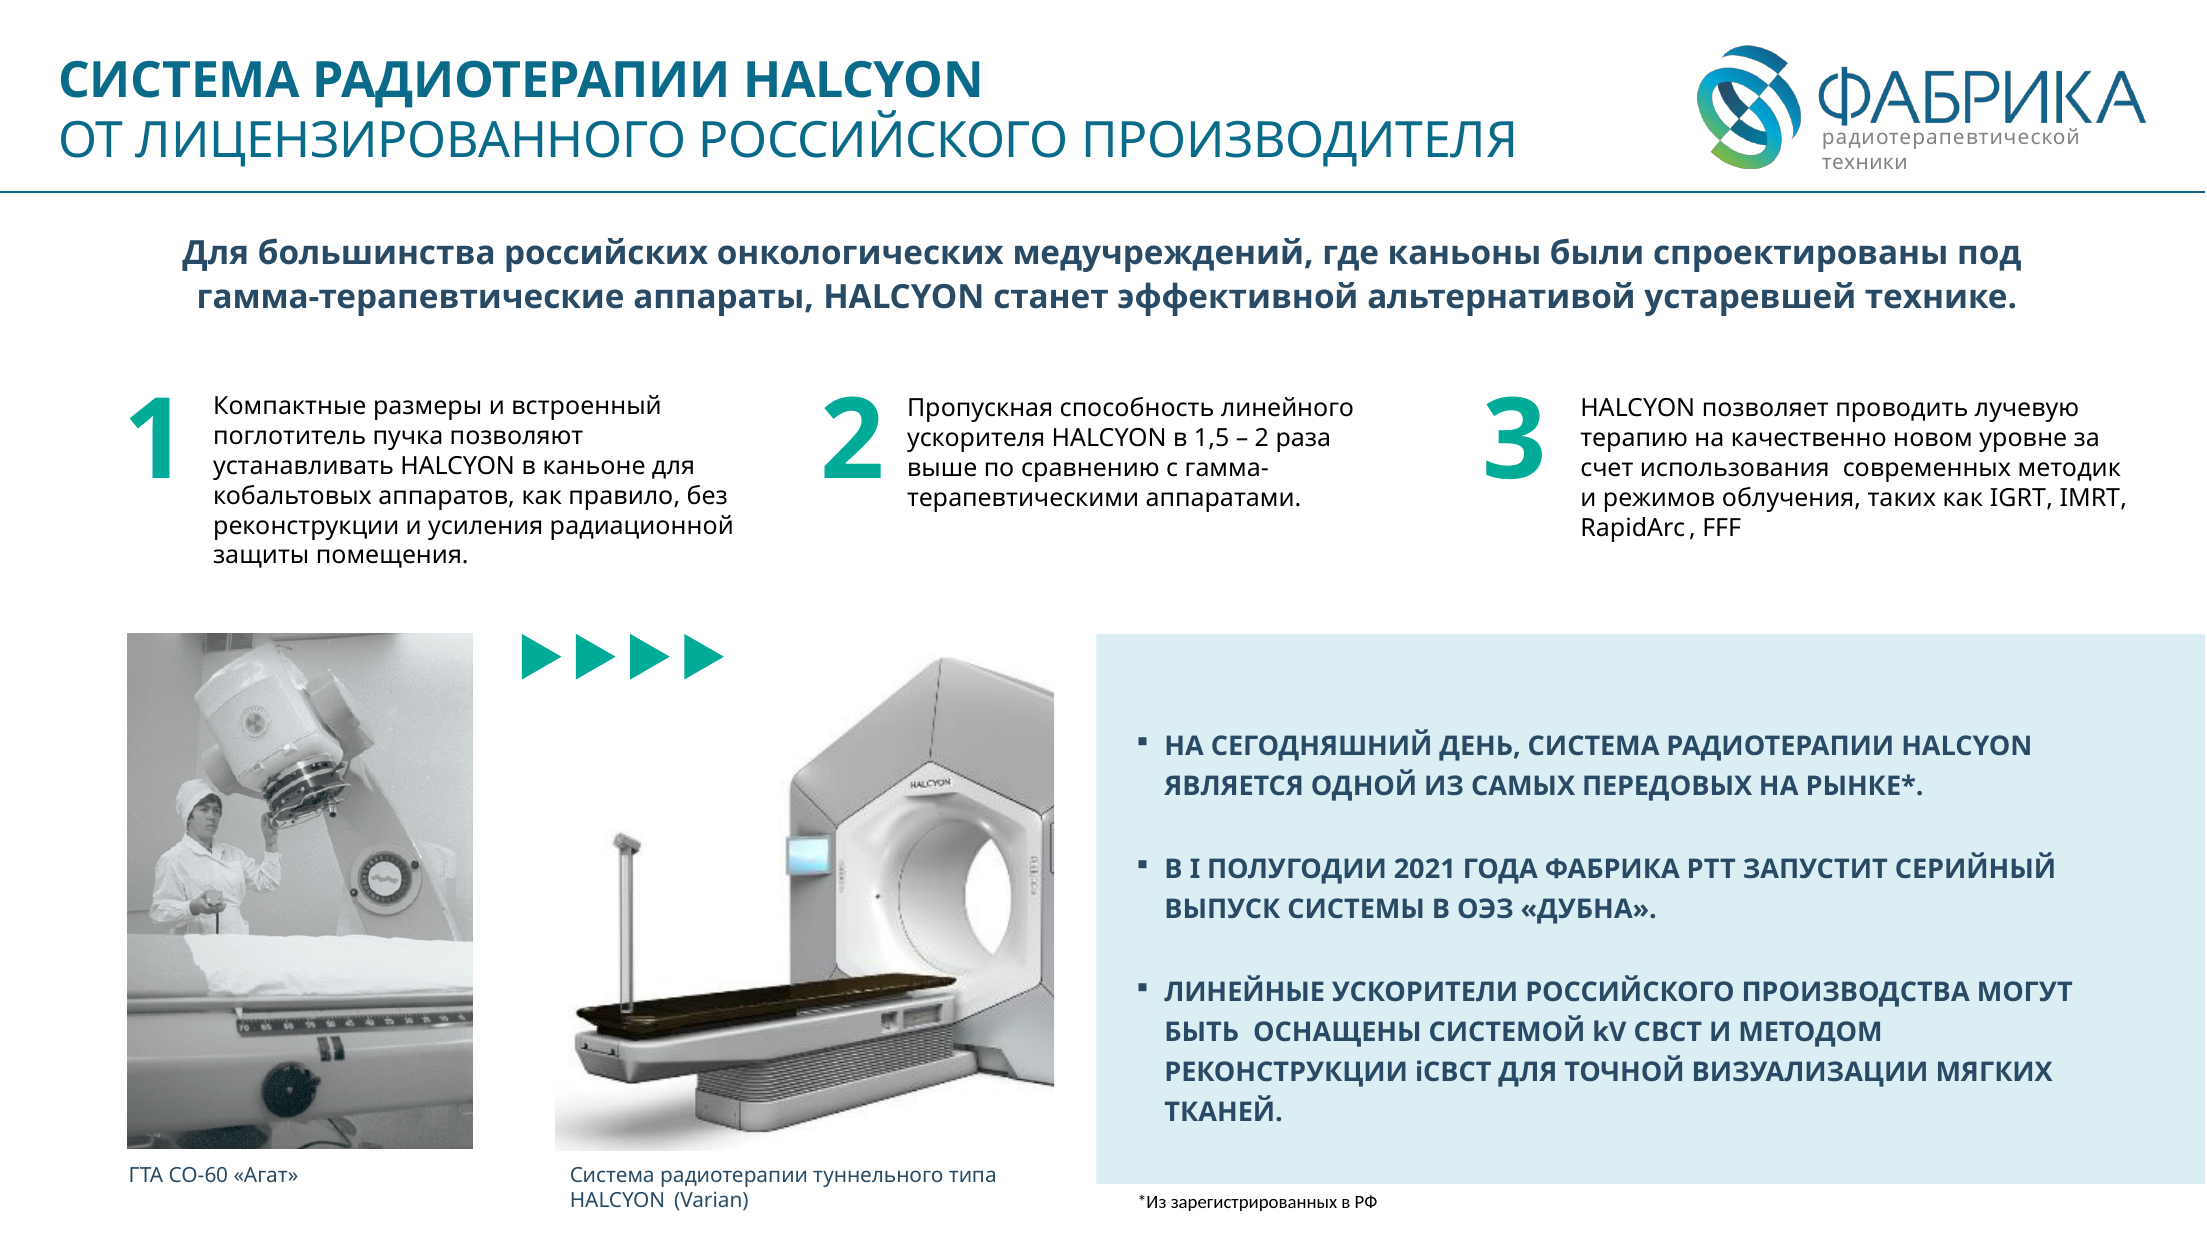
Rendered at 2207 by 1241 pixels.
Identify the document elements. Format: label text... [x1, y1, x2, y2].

text_box *Из зарегистрированных в РФ [1122, 1182, 1515, 1220]
text_box НА СЕГОДНЯШНИЙ ДЕНЬ, СИСТЕМА РАДИОТЕРАПИИ HALCYON ЯВЛЯЕТСЯ ОДНОЙ ИЗ САМЫХ ПЕРЕДОВЫХ НА РЫНКЕ*. В I ПОЛУГОДИИ 2021 ГОДА ФАБРИКА РТТ ЗАПУСТИТ СЕРИЙНЫЙ ВЫПУСК СИСТЕМЫ В ОЭЗ «ДУБНА». ЛИНЕЙНЫЕ УСКОРИТЕЛИ РОССИЙСКОГО ПРОИЗВОДСТВА МОГУТ БЫТЬ ОСНАЩЕНЫ СИСТЕМОЙ kV CBCT И МЕТОДОМ РЕКОНСТРУКЦИИ iCBCT ДЛЯ ТОЧНОЙ ВИЗУАЛИЗАЦИИ МЯГКИХ ТКАНЕЙ. [1136, 717, 2153, 1127]
text_box Для большинства российских онкологических медучреждений, где каньоны были спроектированы под гамма-терапевтические аппараты, HALCYON станет эффективной альтернативой устаревшей технике. [124, 227, 2122, 315]
text_box [575, 633, 616, 680]
picture [1898, 160, 1904, 169]
text_box [1094, 632, 2207, 1186]
text_box [555, 655, 1055, 1151]
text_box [113, 358, 786, 549]
text_box ГТА СО-60 «Агат» [113, 1154, 386, 1194]
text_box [1463, 358, 2153, 552]
picture [1873, 160, 1879, 169]
title СИСТЕМА РАДИОТЕРАПИИ HALCYON ОТ ЛИЦЕНЗИРОВАННОГО РОССИЙСКОГО ПРОИЗВОДИТЕЛЯ [58, 47, 1655, 169]
text_box [630, 633, 670, 680]
picture [1697, 45, 2146, 169]
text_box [802, 358, 1416, 521]
text_box Система радиотерапии туннельного типа HALCYON (Varian) [555, 1154, 1104, 1219]
text_box [684, 633, 724, 680]
text_box [127, 633, 473, 1149]
text_box [521, 633, 562, 680]
